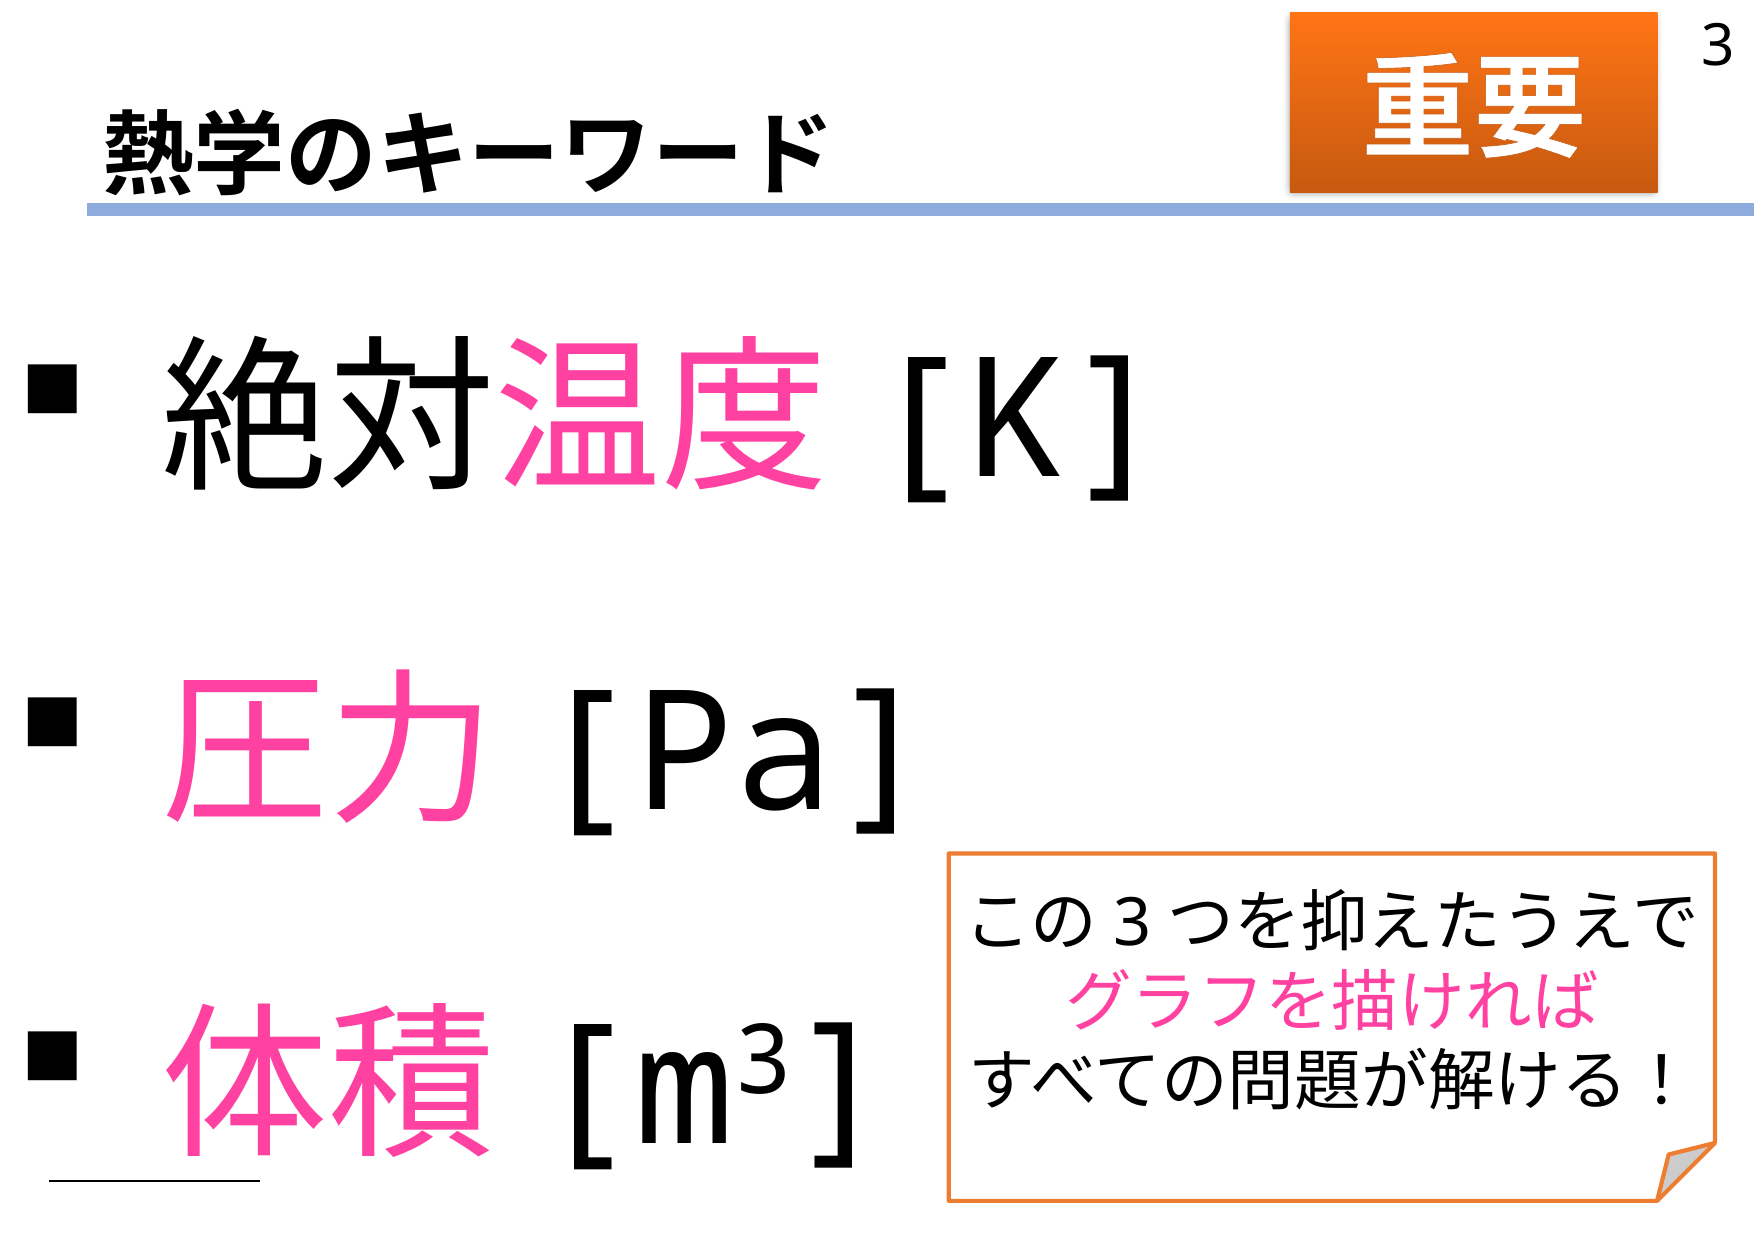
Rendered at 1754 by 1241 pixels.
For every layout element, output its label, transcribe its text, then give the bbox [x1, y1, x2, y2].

text_box 重要 [1289, 12, 1658, 193]
slide_number 3 [1565, 0, 1750, 66]
text_box この3つを抑えたうえで グラフを描ければ すべての問題が解ける！ [946, 851, 1718, 1203]
title 熱学のキーワード [87, 66, 1750, 213]
